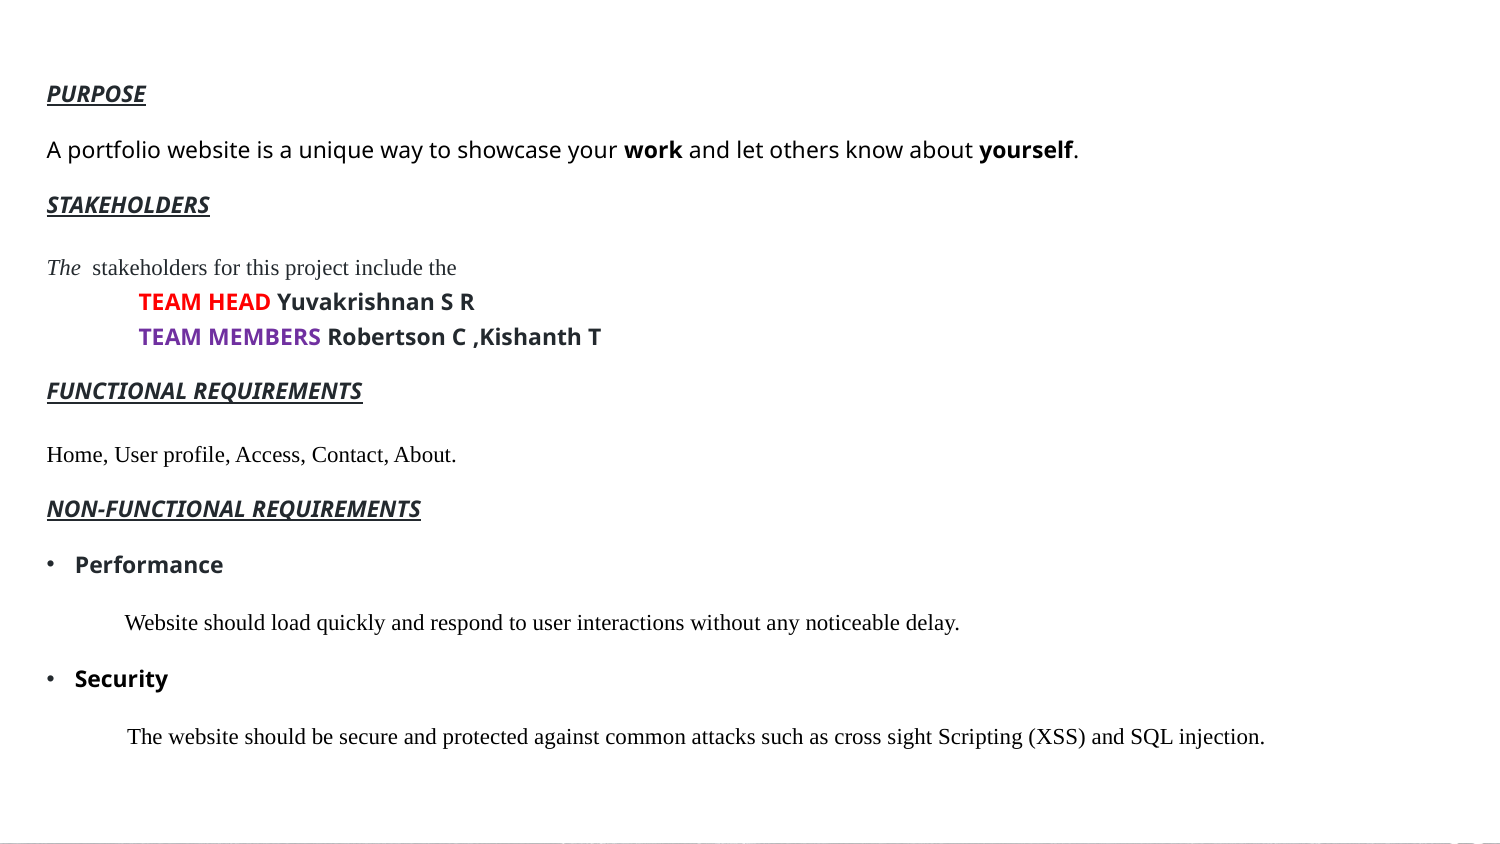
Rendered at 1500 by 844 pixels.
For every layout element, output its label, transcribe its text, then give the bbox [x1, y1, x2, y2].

text_box PURPOSE A portfolio website is a unique way to showcase your work and let others know about yourself. STAKEHOLDERS The stakeholders for this project include the TEAM HEAD Yuvakrishnan S R TEAM MEMBERS Robertson C ,Kishanth T FUNCTIONAL REQUIREMENTS Home, User profile, Access, Contact, About. NON-FUNCTIONAL REQUIREMENTS Performance Website should load quickly and respond to user interactions without any noticeable delay. Security The website should be secure and protected against common attacks such as cross sight Scripting (XSS) and SQL injection. [31, 72, 1472, 784]
